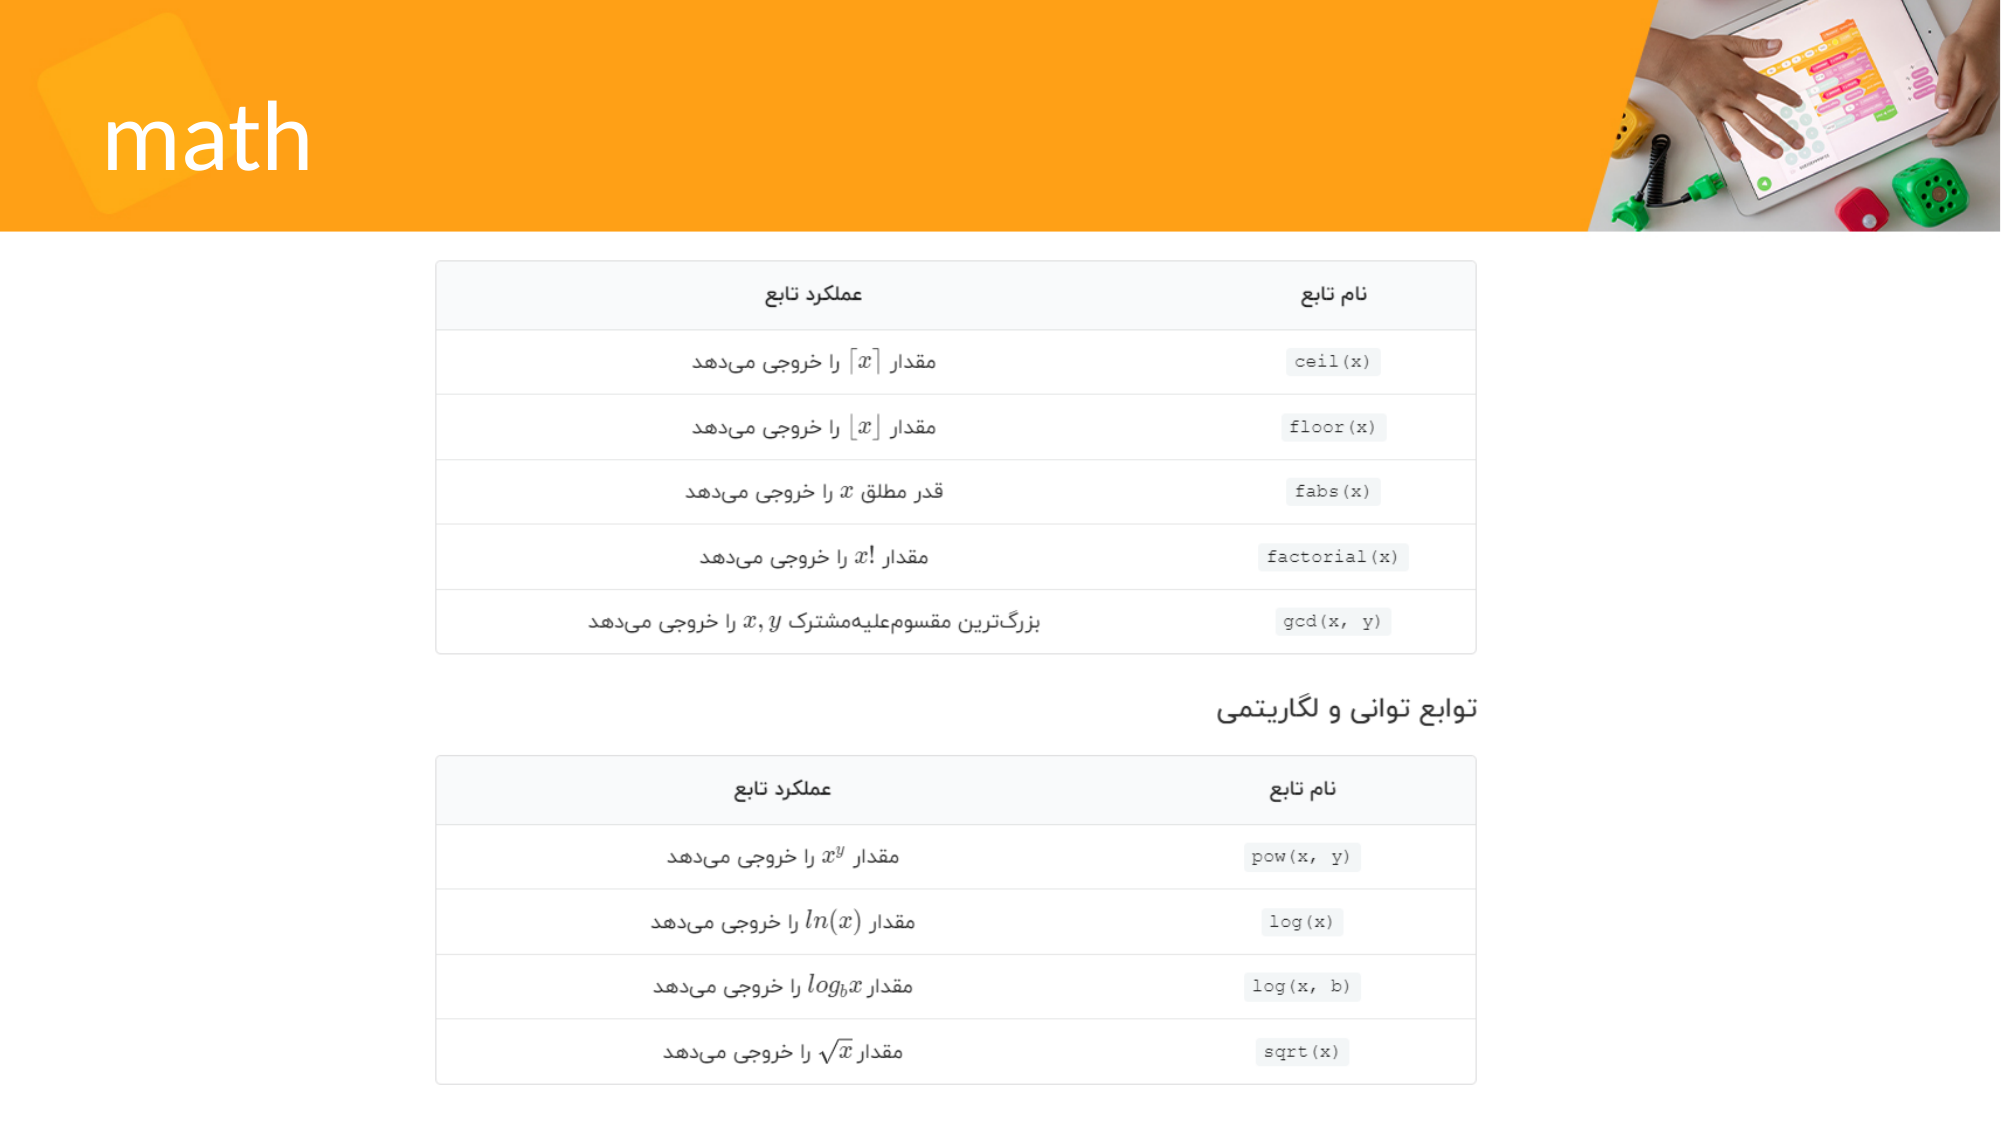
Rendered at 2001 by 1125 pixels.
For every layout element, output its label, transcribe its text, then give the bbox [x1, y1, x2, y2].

picture [0, 0, 2001, 1125]
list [433, 251, 1485, 1106]
title math [86, 46, 1914, 214]
